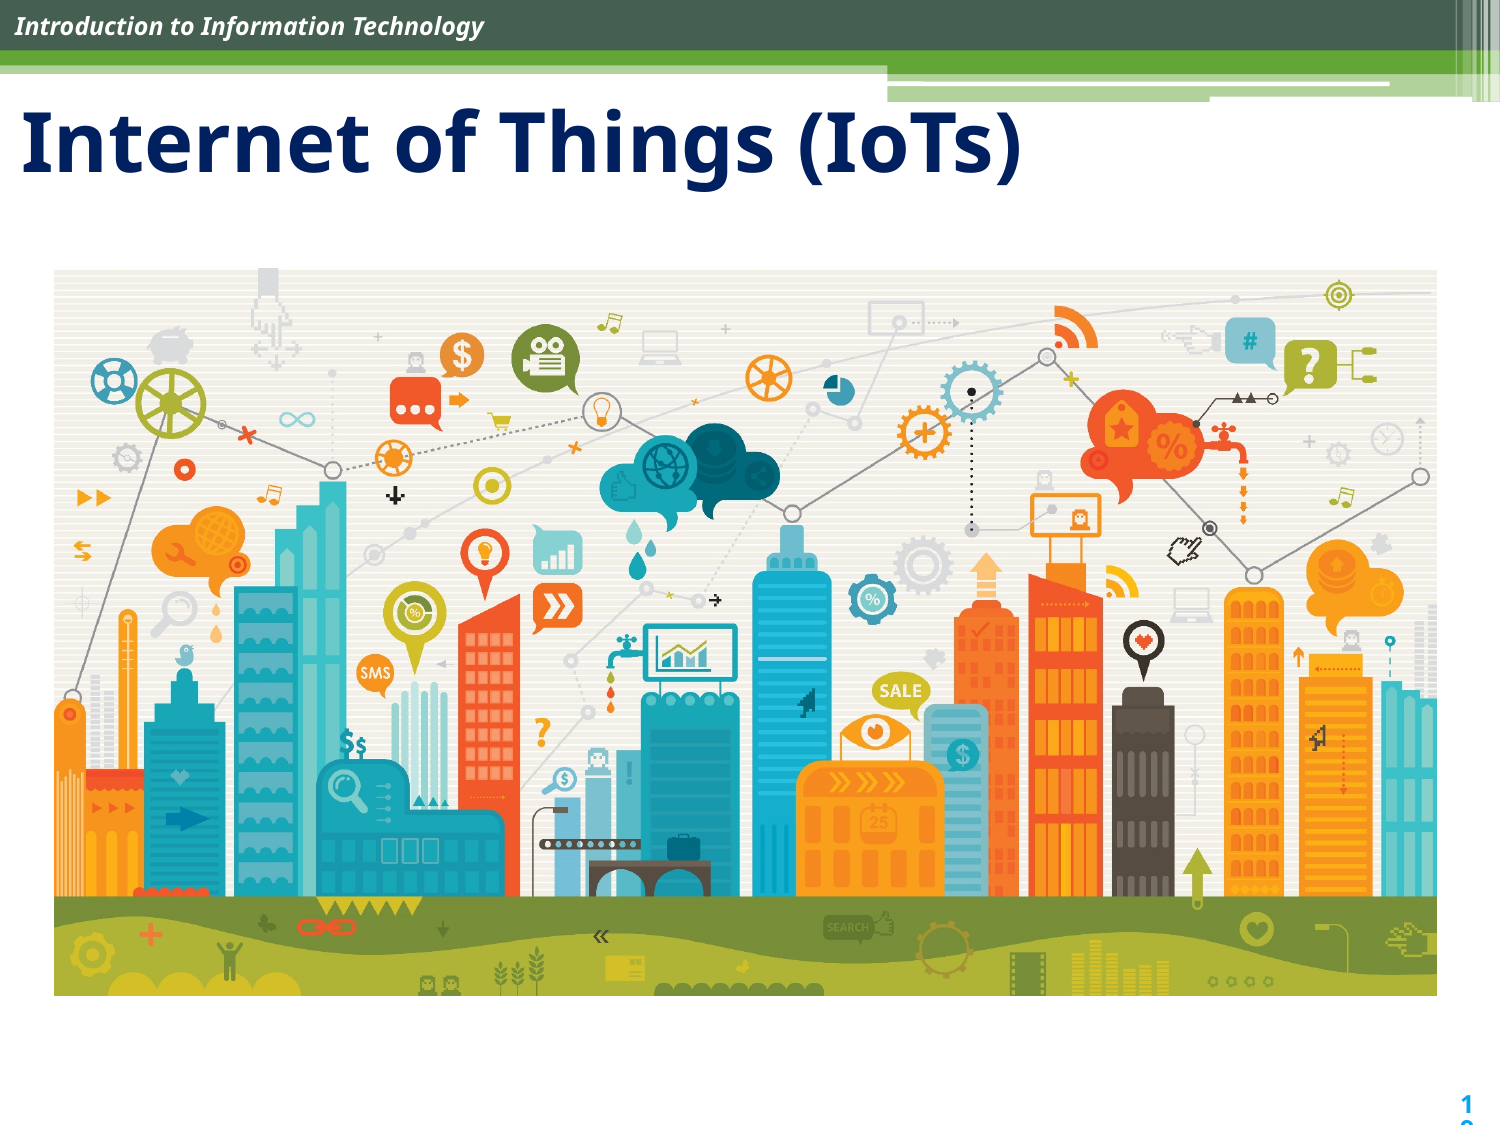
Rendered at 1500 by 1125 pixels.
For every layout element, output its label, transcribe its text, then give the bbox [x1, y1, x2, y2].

title Internet of Things (IoTs) [6, 77, 1485, 201]
picture [54, 268, 1437, 996]
